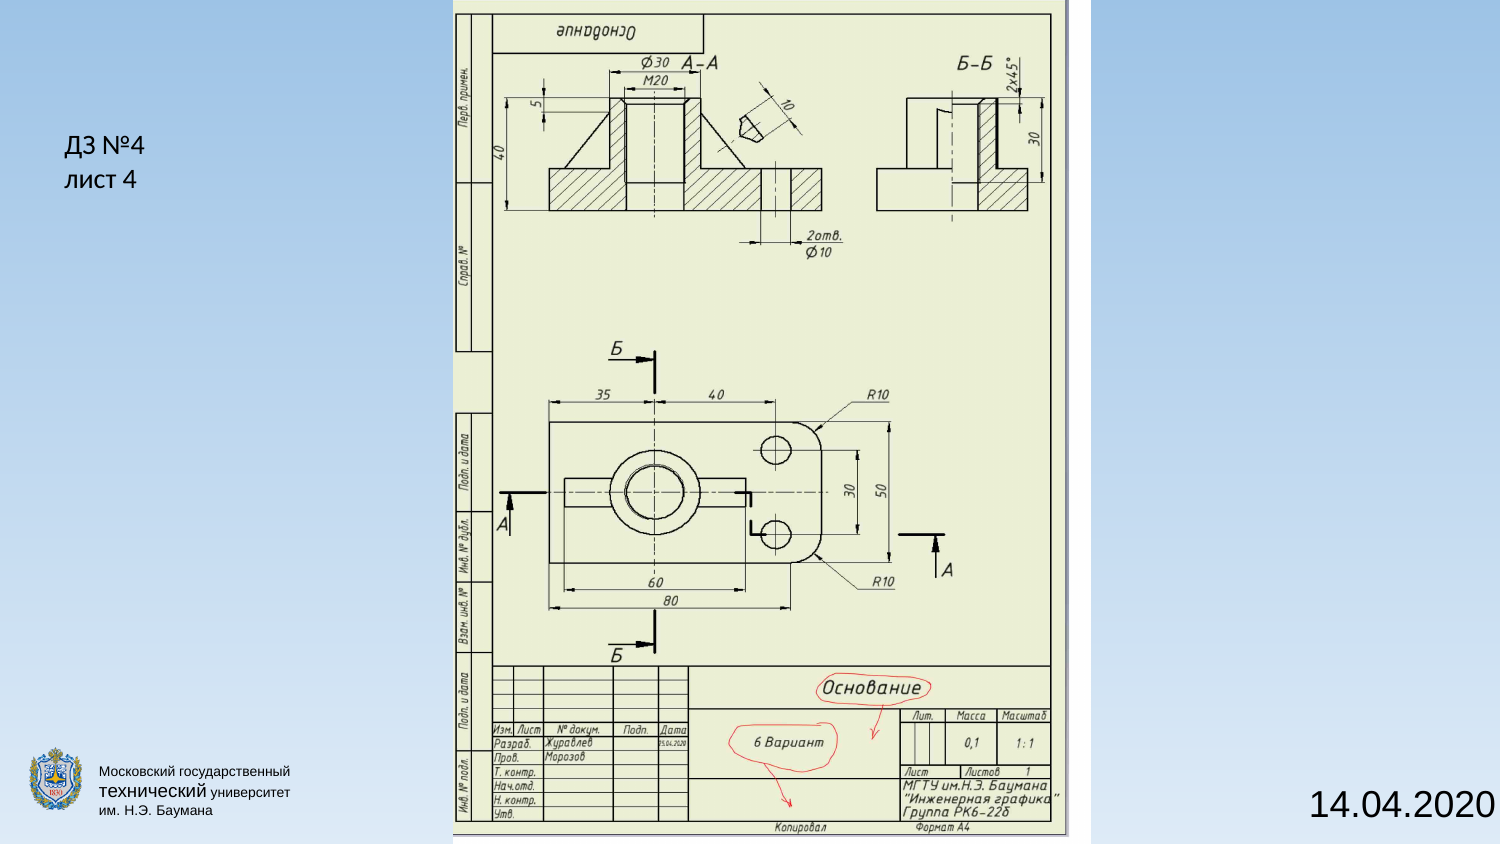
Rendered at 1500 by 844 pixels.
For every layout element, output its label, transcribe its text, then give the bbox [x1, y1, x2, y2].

picture [453, 0, 1091, 844]
text_box 14.04.2020 [1294, 772, 1500, 832]
picture [29, 747, 82, 810]
text_box ДЗ №4 лист 4 [49, 118, 193, 202]
